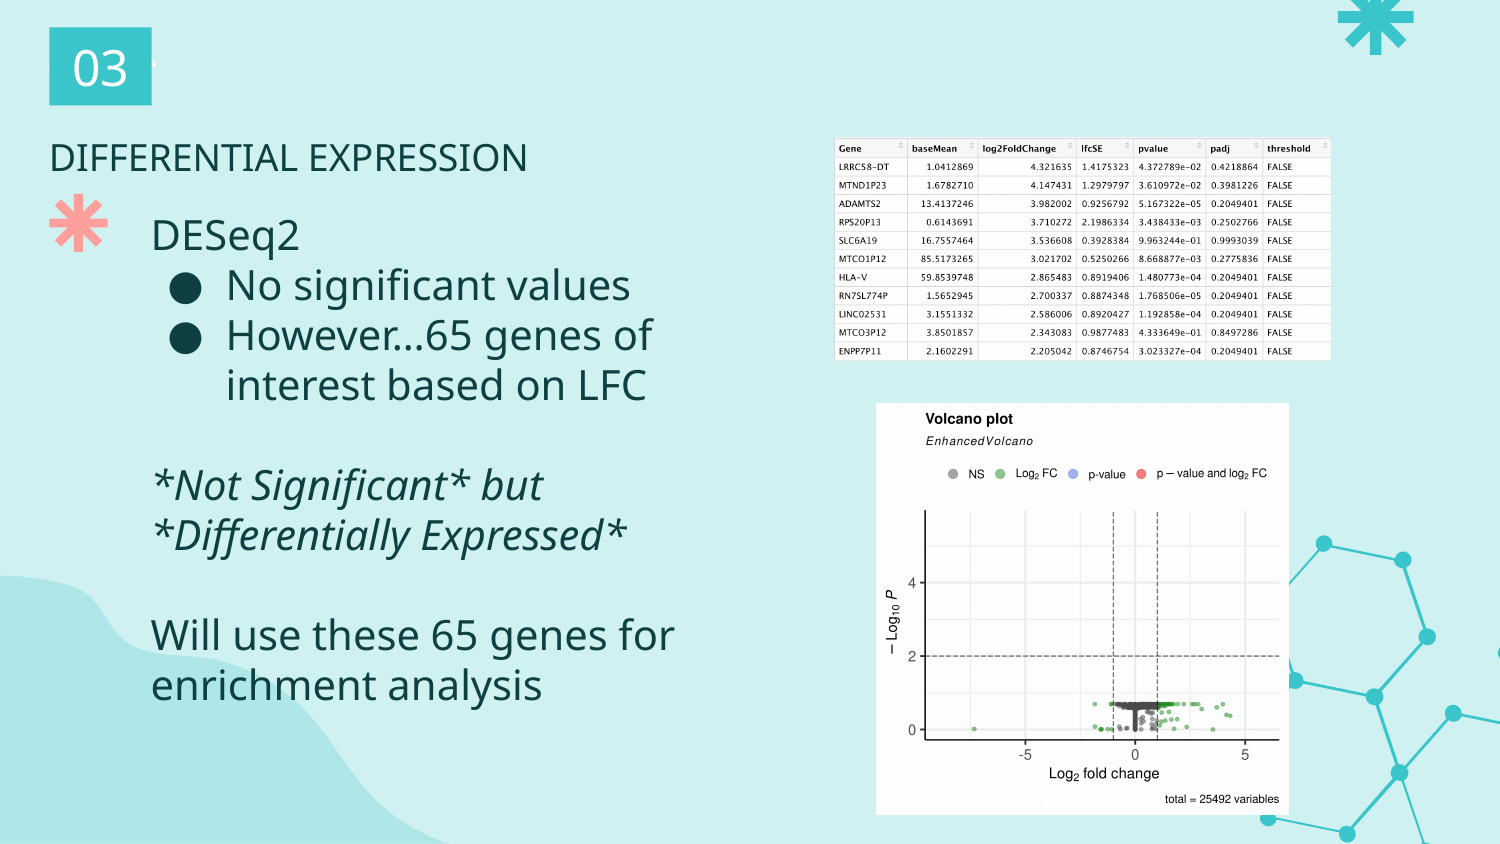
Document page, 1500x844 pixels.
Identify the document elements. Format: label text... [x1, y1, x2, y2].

text_box 03 [49, 27, 152, 106]
text_box DESeq2 No significant values However…65 genes of interest based on LFC *Not Significant* but *Differentially Expressed* Will use these 65 genes for enrichment analysis [135, 193, 750, 724]
picture [833, 137, 1332, 361]
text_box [49, 193, 108, 253]
text_box DIFFERENTIAL EXPRESSION [33, 124, 596, 194]
picture [876, 403, 1289, 816]
